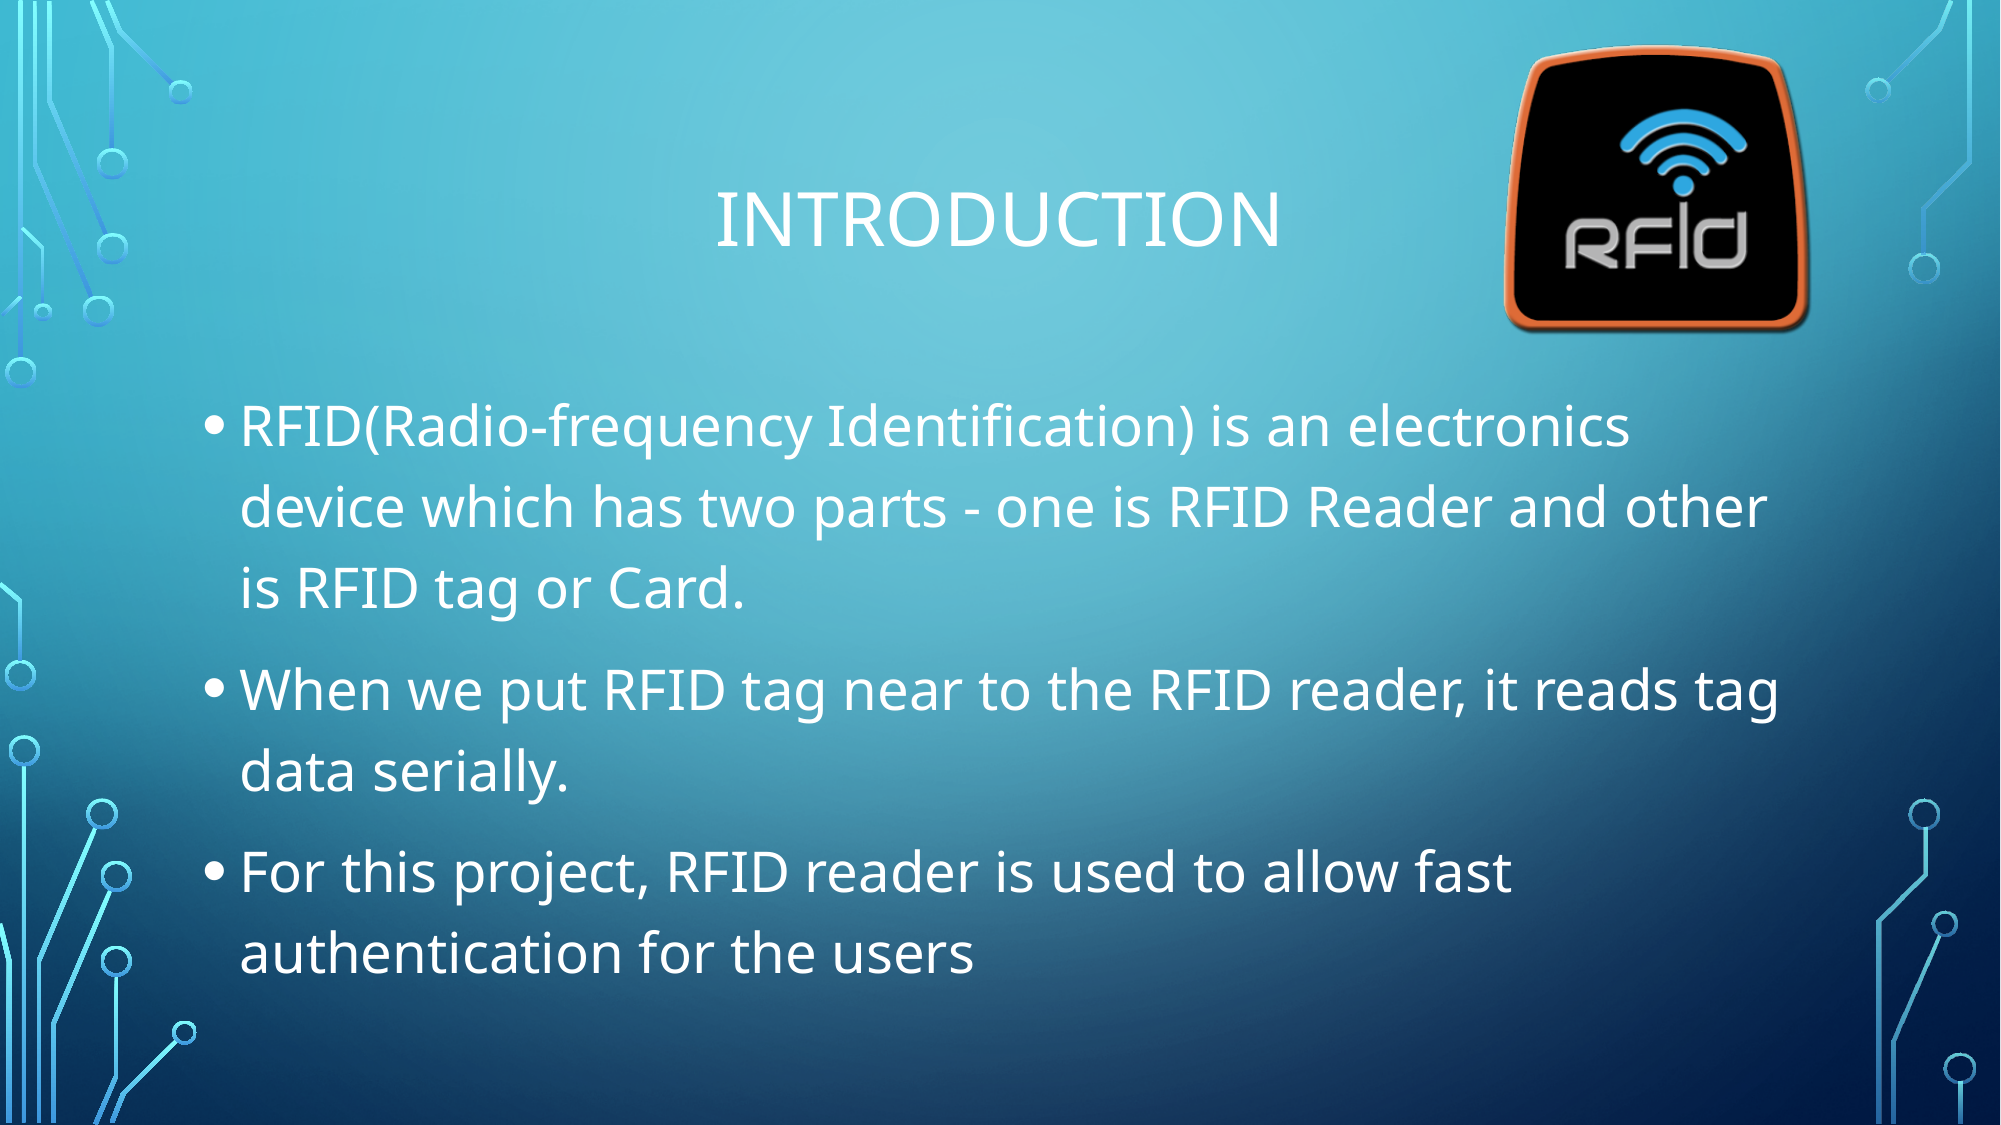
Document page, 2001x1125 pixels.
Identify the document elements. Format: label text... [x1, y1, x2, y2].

title Introduction [187, 101, 1499, 344]
picture [1499, 31, 1813, 345]
list RFID(Radio-frequency Identification) is an electronics device which has two parts - one is RFID Reader and other is RFID tag or Card. When we put RFID tag near to the RFID reader, it reads tag data serially. For this project, RFID reader is used to allow fast authentication for the users [187, 369, 1813, 950]
